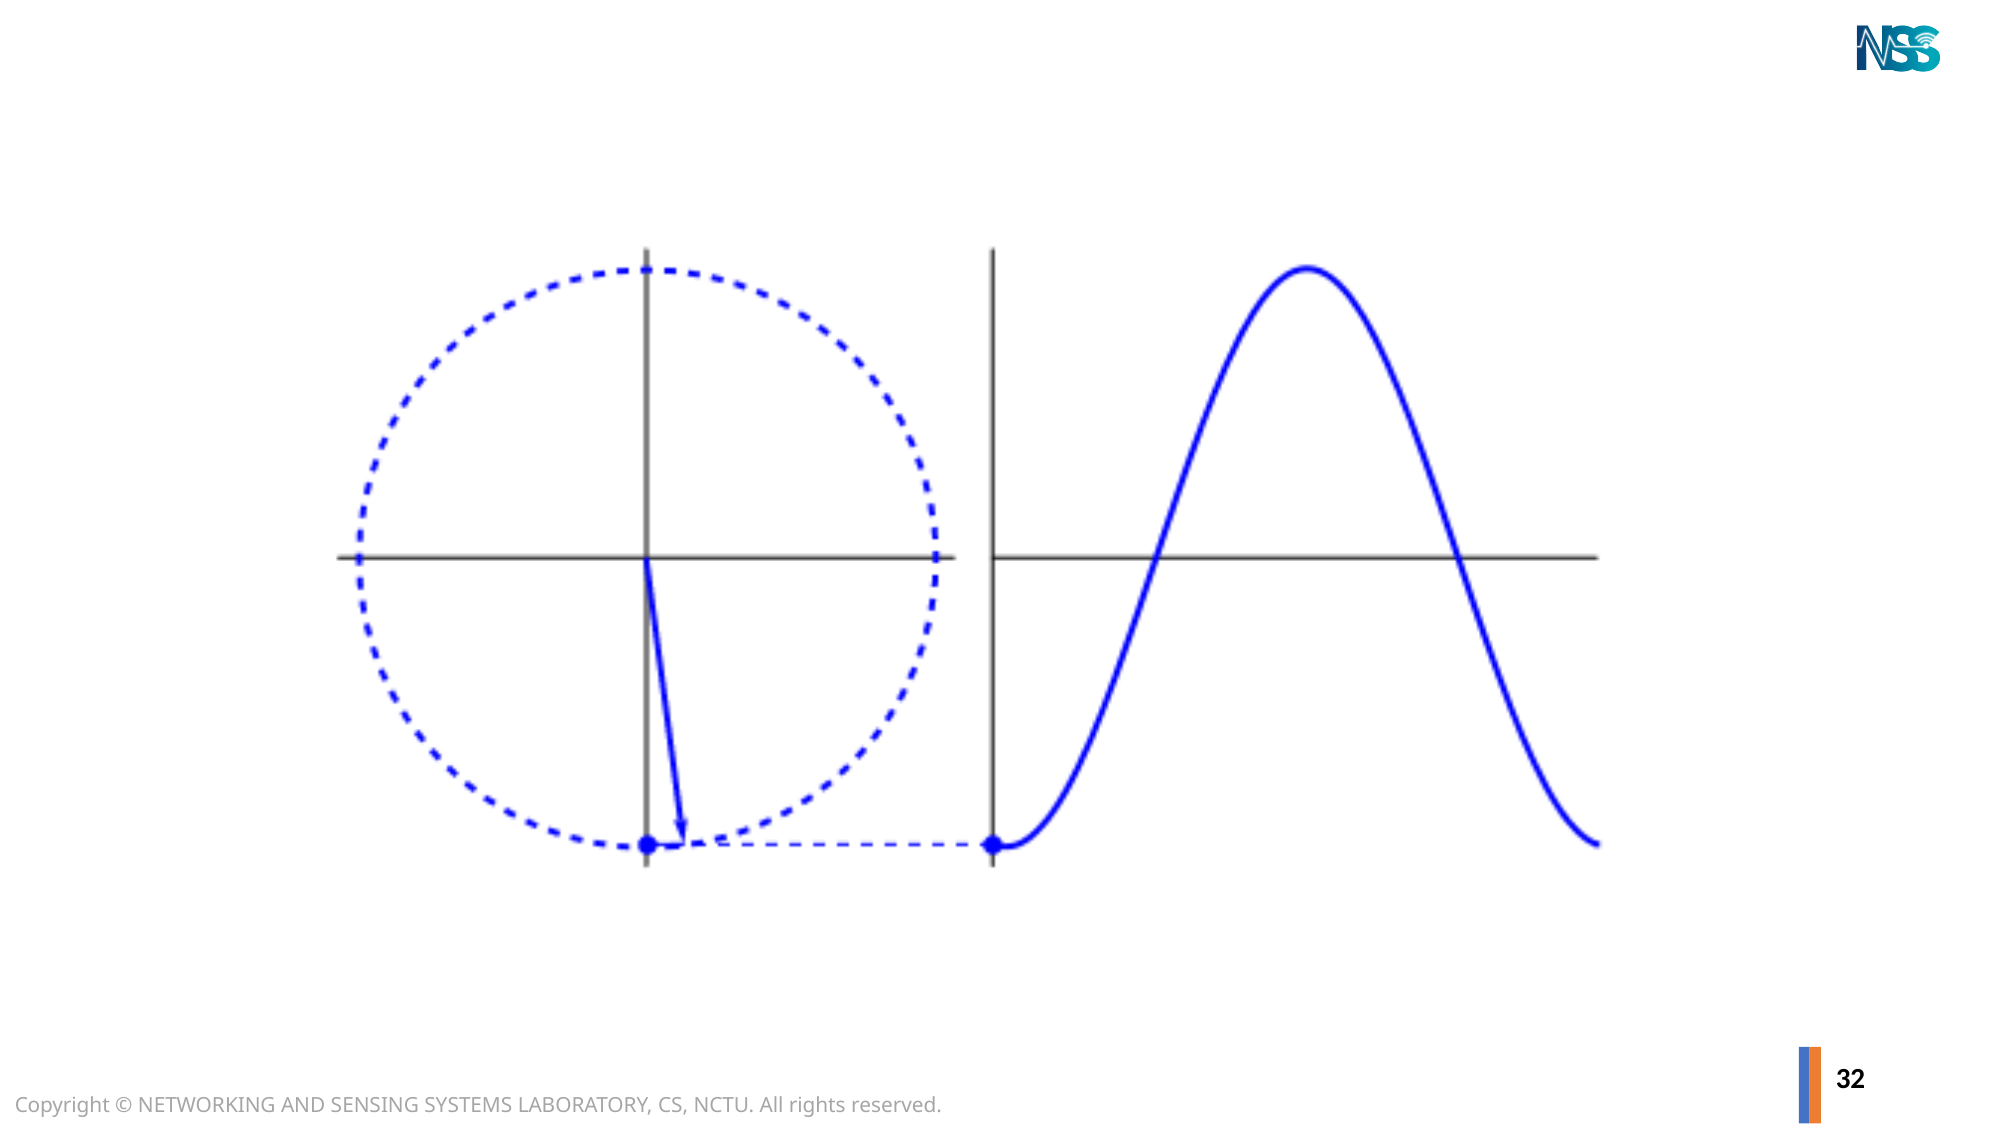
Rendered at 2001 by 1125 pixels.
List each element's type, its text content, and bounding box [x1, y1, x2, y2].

picture [1849, 21, 1945, 80]
slide_number 32 [1821, 1045, 1945, 1106]
picture [326, 236, 1612, 889]
